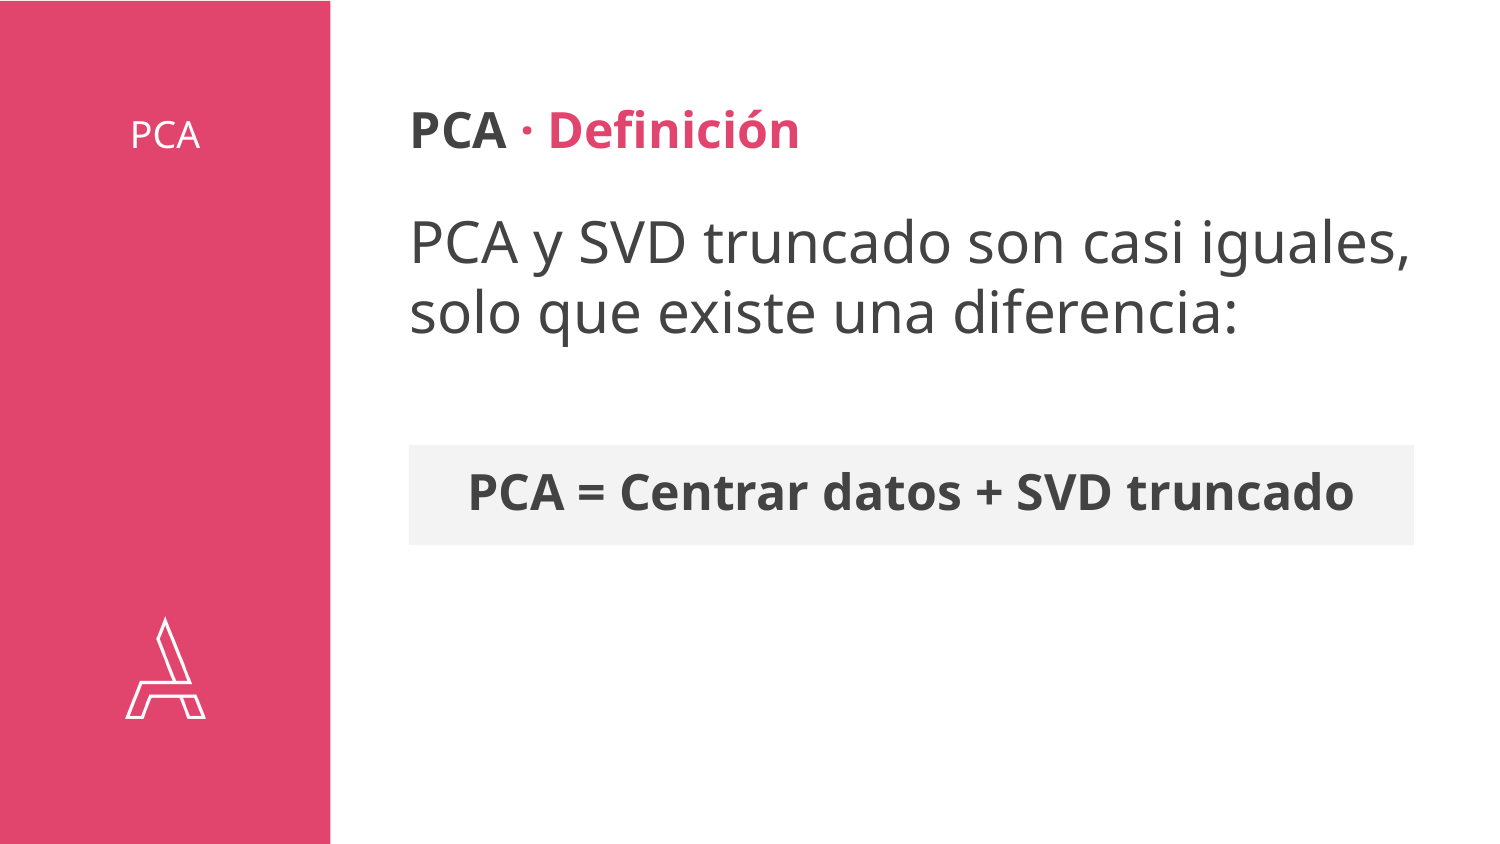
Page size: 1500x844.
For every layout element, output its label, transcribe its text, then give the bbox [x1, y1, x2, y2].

text_box PCA y SVD truncado son casi iguales, solo que existe una diferencia: [394, 189, 1481, 273]
text_box PCA · Definición [394, 83, 1500, 180]
text_box PCA = Centrar datos + SVD truncado [408, 444, 1414, 546]
title PCA [47, 96, 283, 346]
picture [125, 616, 206, 719]
